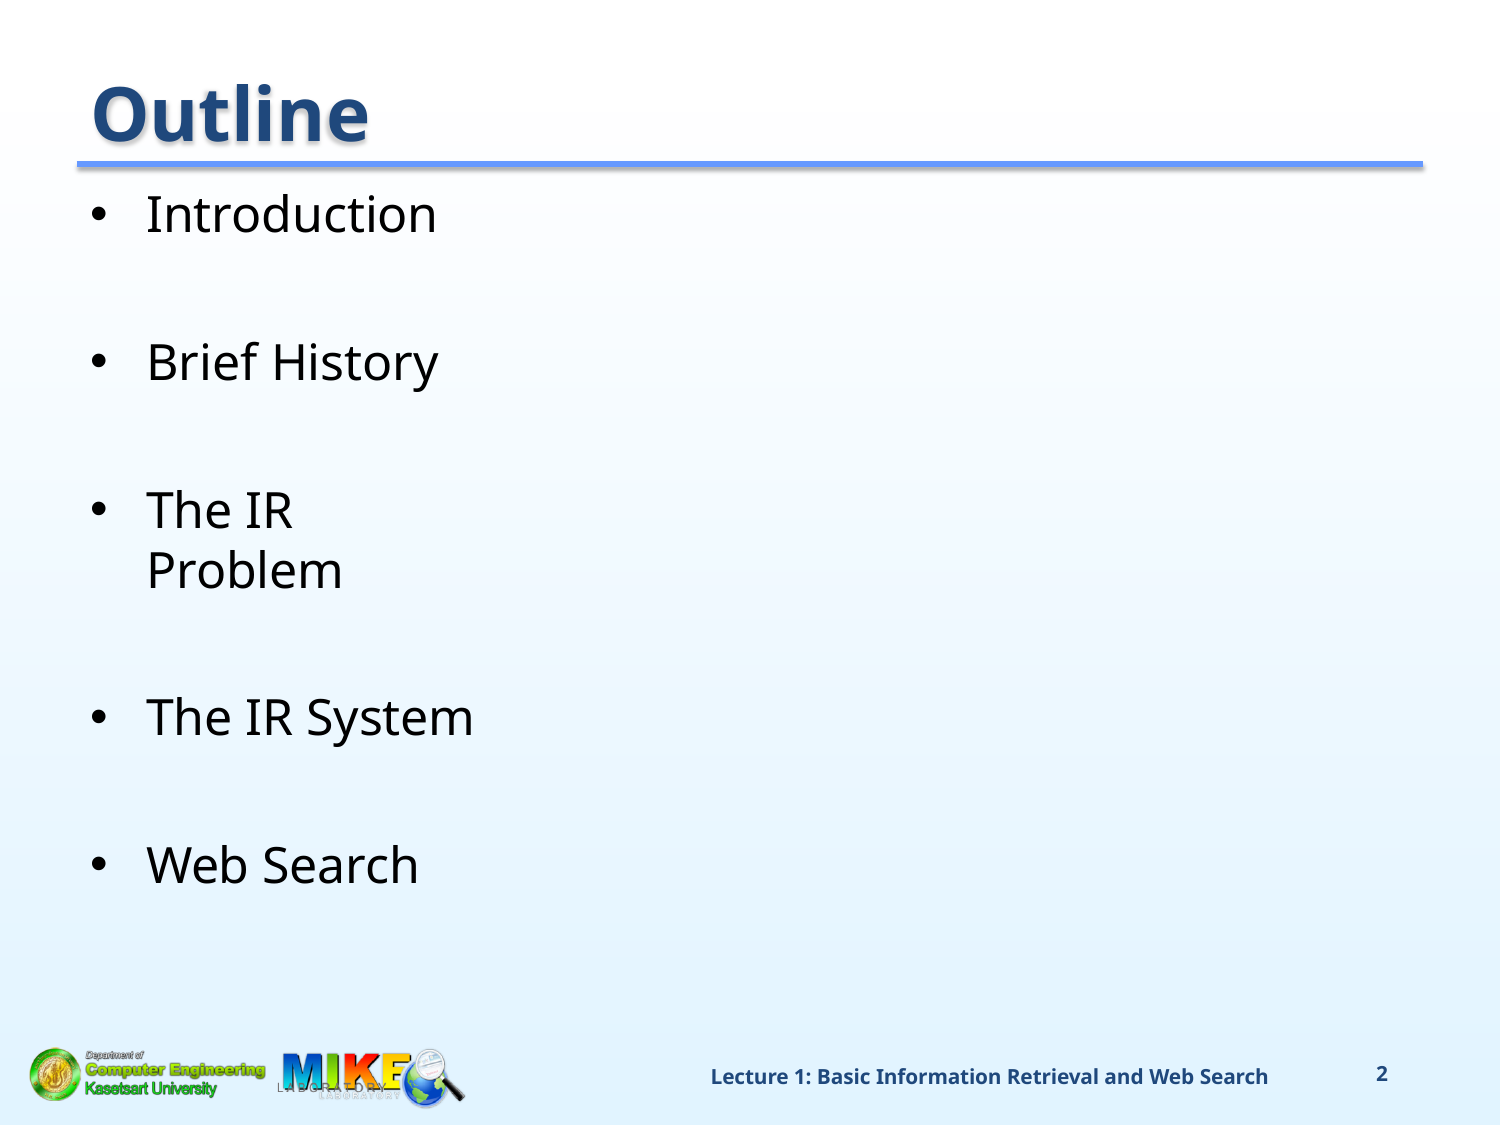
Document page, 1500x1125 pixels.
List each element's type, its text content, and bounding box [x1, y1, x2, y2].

title Outline [87, 66, 1413, 255]
text_box Introduction Brief History The IR Problem The IR System Web Search [87, 255, 493, 894]
footer Lecture 1: Basic Information Retrieval and Web Search [708, 1065, 1288, 1125]
slide_number 2 [1365, 1065, 1401, 1125]
text_box [42, 41, 419, 166]
picture [0, 0, 1500, 1125]
